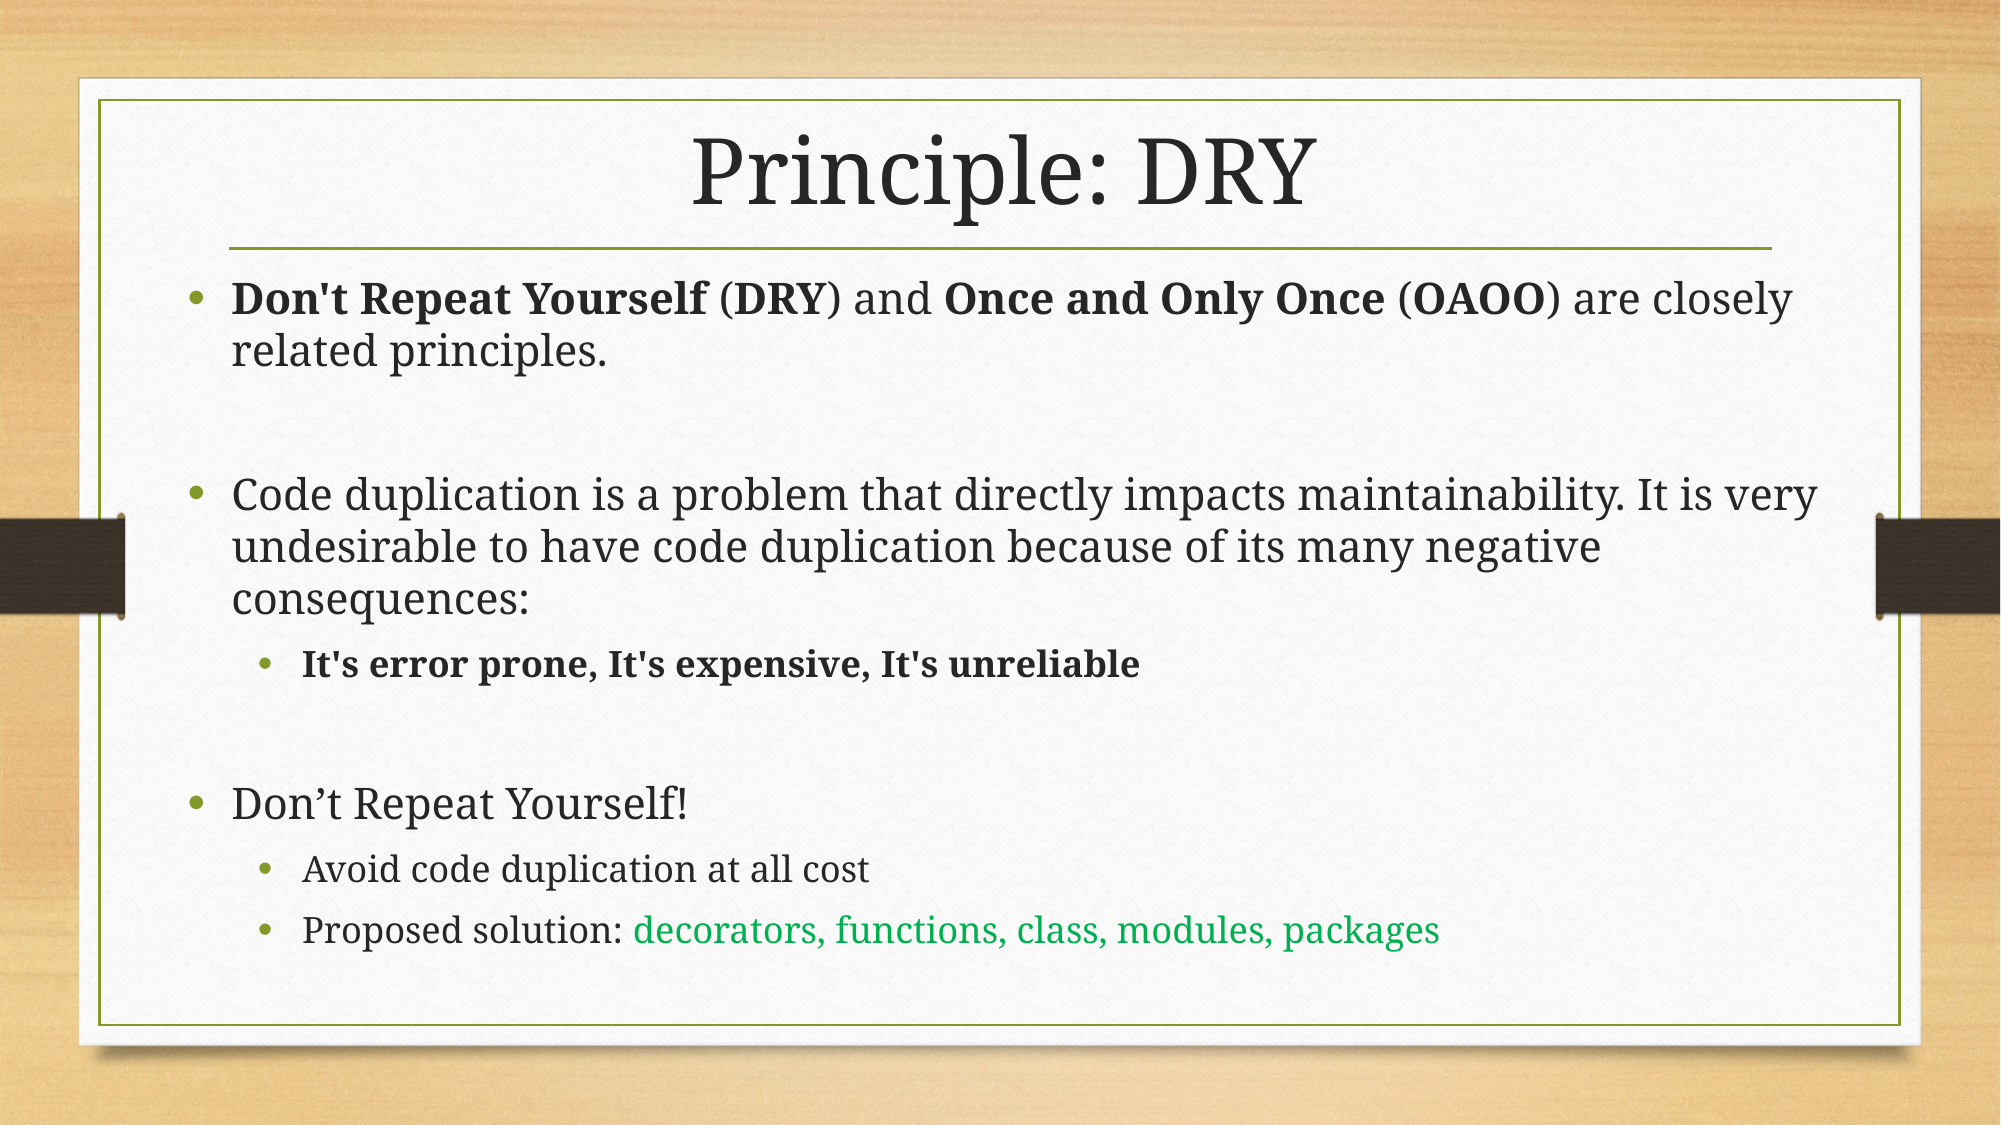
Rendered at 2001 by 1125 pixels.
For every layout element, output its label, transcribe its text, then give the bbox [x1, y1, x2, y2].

picture [0, 0, 2001, 1125]
title Principle: DRY [172, 102, 1836, 234]
list Don't Repeat Yourself (DRY) and Once and Only Once (OAOO) are closely related principles. Code duplication is a problem that directly impacts maintainability. It is very undesirable to have code duplication because of its many negative consequences: It's error prone, It's expensive, It's unreliable Don’t Repeat Yourself! Avoid code duplication at all cost Proposed solution: decorators, functions, class, modules, packages [172, 263, 1836, 964]
